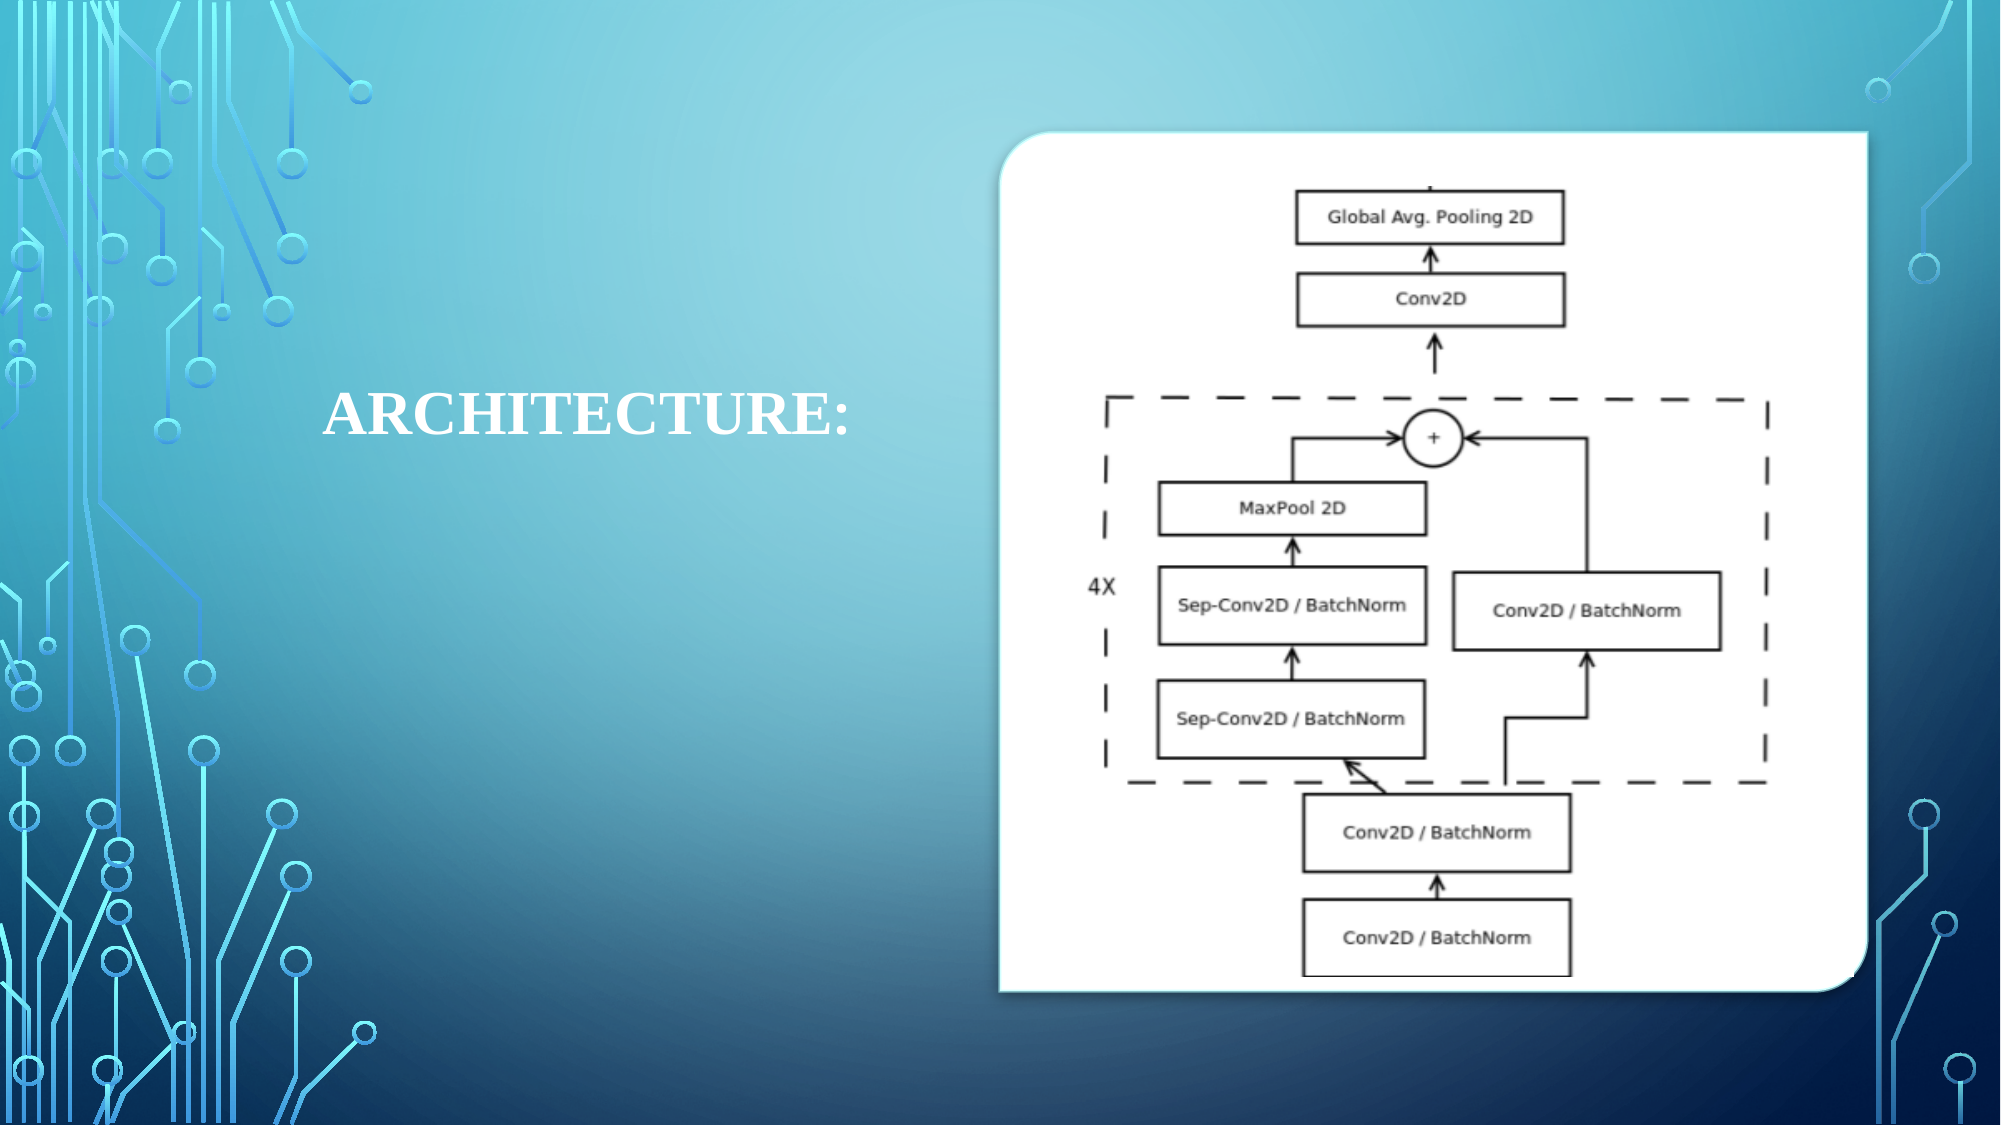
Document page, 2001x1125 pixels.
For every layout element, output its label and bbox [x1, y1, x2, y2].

text_box [0, 0, 379, 1125]
picture [379, 0, 2000, 1125]
